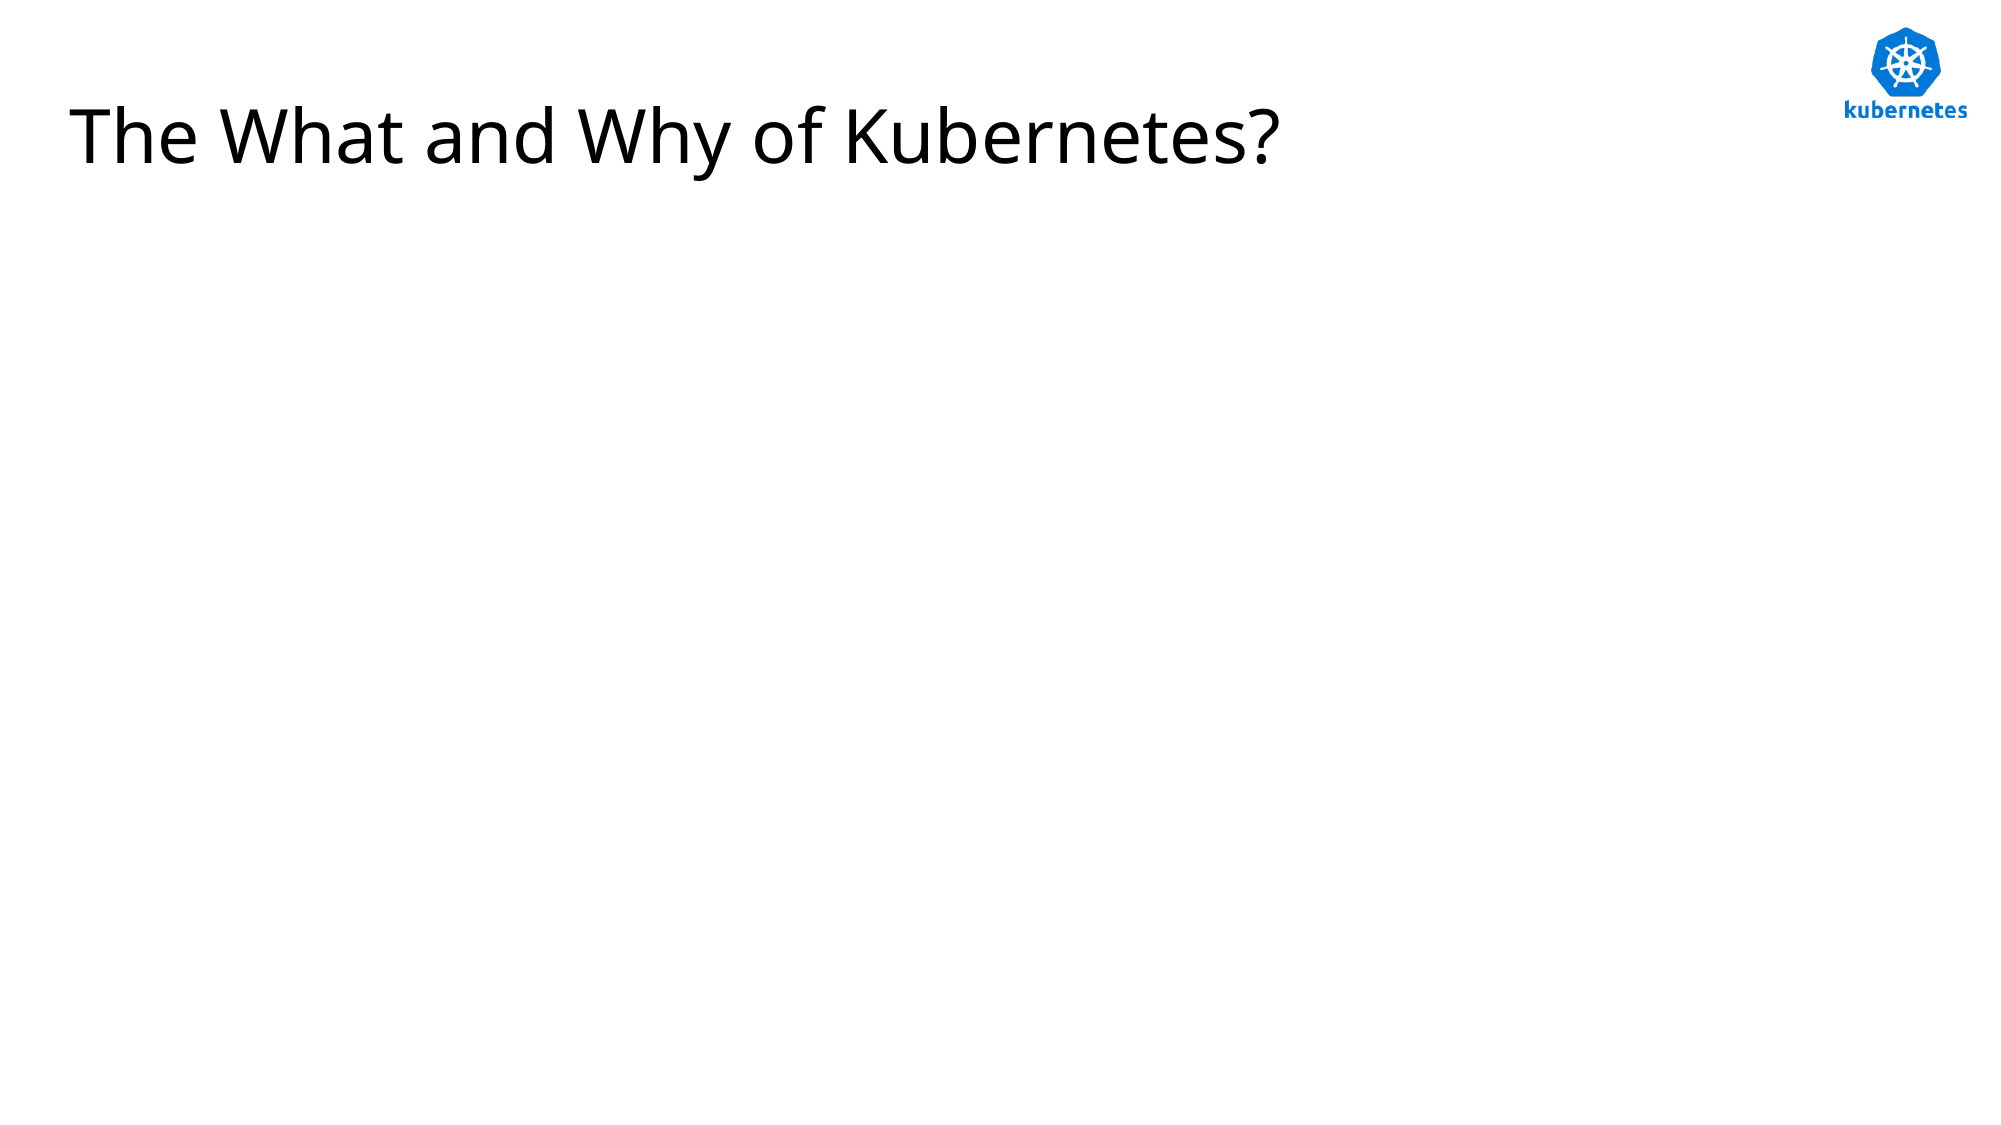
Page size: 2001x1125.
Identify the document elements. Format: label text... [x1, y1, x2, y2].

picture [1844, 27, 1967, 118]
title The What and Why of Kubernetes? [69, 72, 1930, 194]
